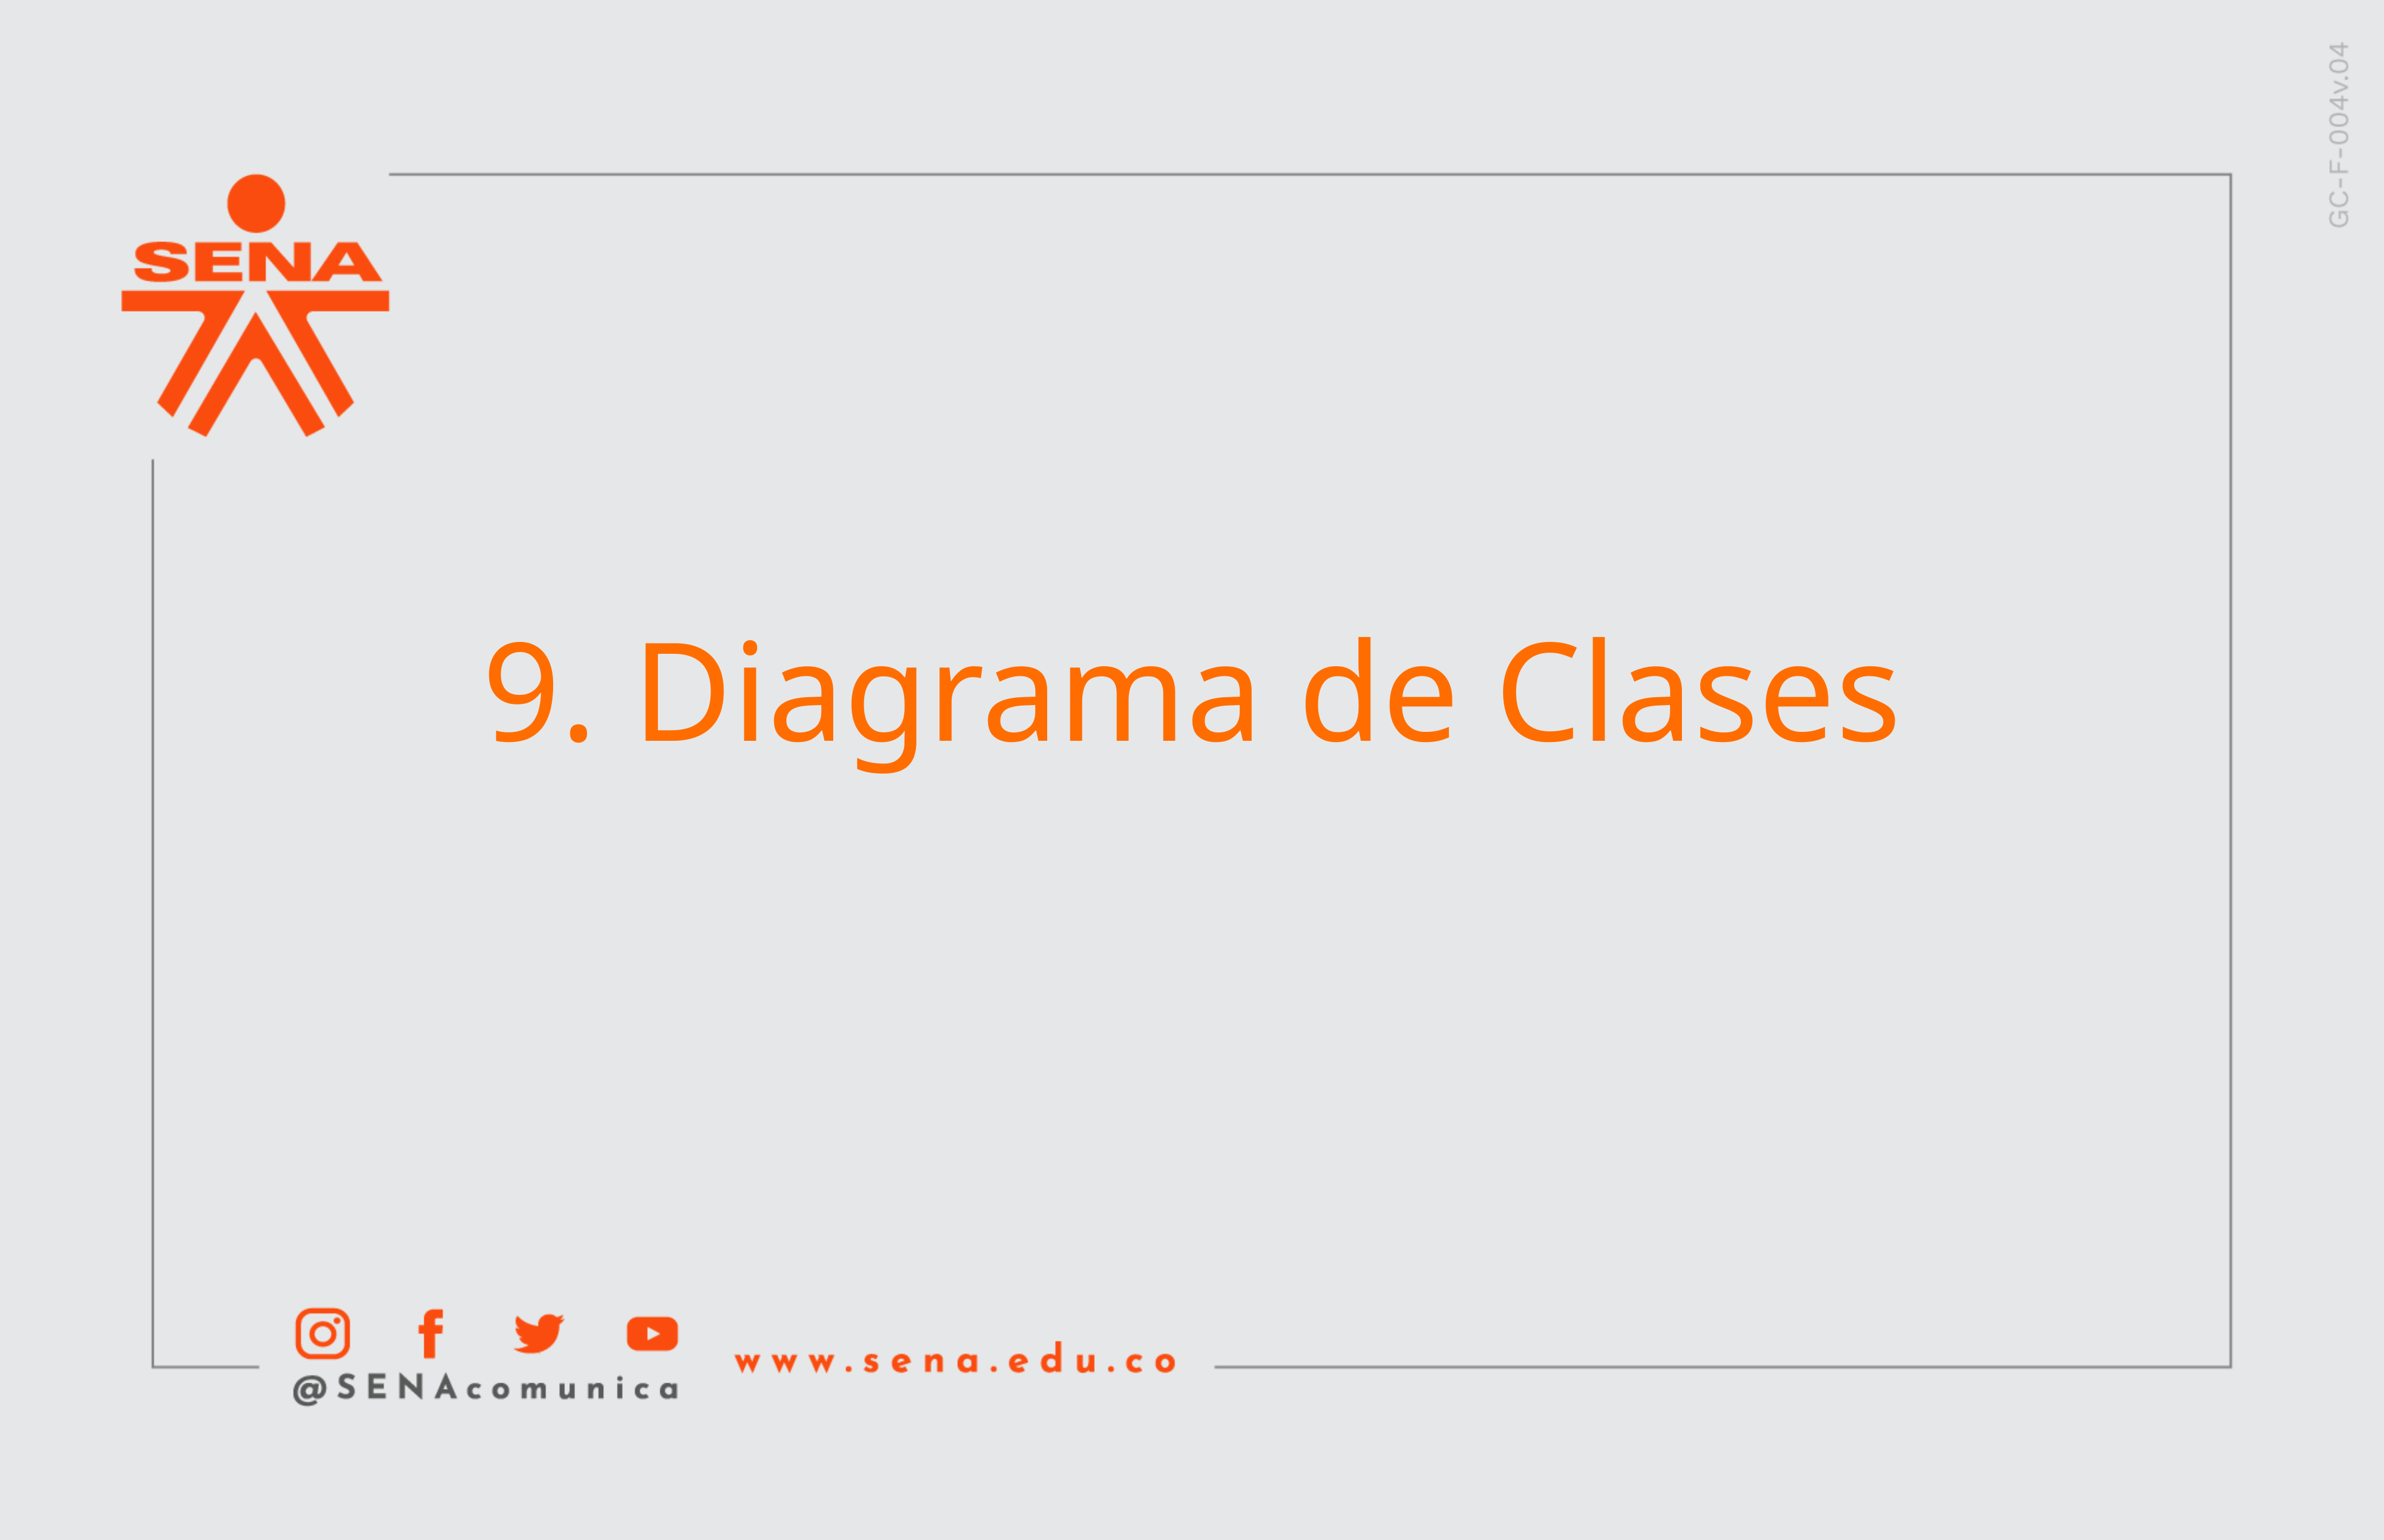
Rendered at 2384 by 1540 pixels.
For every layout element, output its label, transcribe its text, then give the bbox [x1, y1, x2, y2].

picture [0, 0, 2384, 1540]
text_box 9. Diagrama de Clases [178, 600, 2206, 773]
